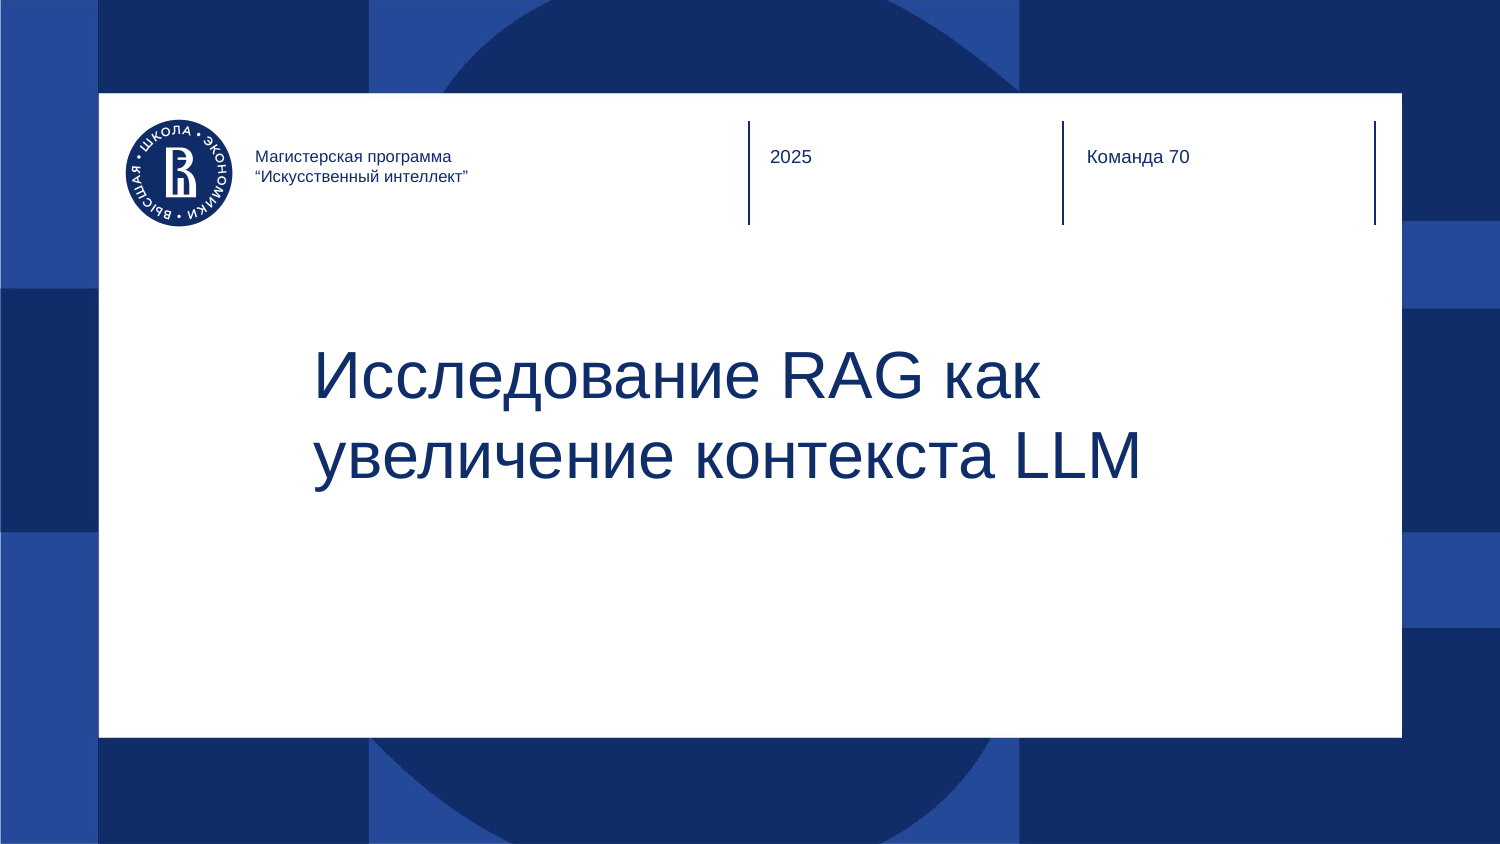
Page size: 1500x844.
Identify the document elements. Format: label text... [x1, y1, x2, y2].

list Магистерская программа “Искусственный интеллект” [255, 146, 729, 200]
list 2025 [770, 144, 1051, 202]
picture [0, 0, 1500, 844]
title Исследование RAG как увеличение контекста LLM [313, 332, 1254, 576]
list Команда 70 [1086, 144, 1368, 202]
